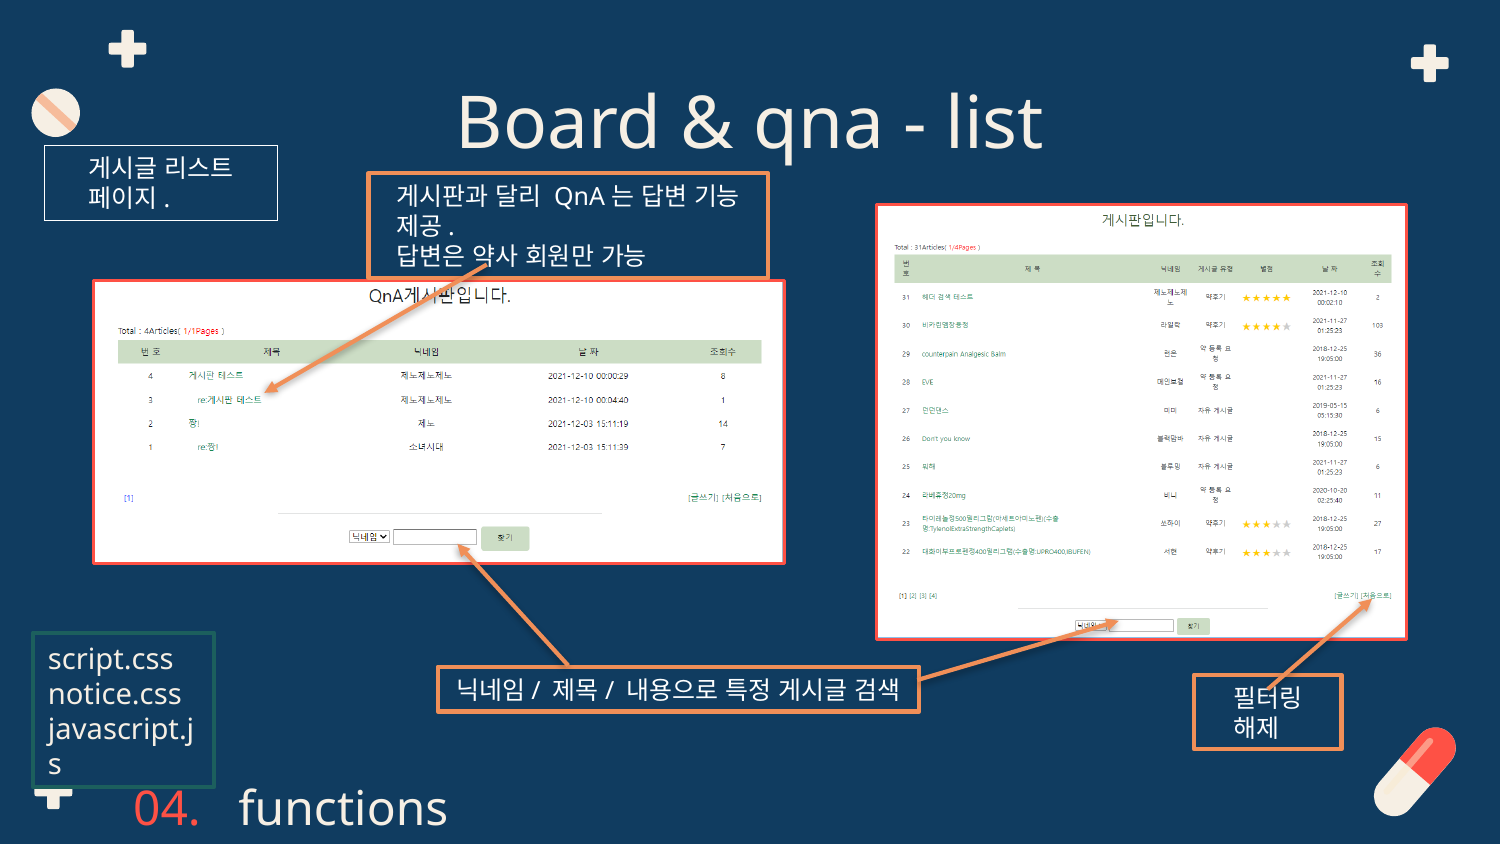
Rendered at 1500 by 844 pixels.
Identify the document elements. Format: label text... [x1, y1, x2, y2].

picture [94, 281, 783, 563]
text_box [264, 264, 487, 394]
text_box script.css notice.css javascript.js [31, 631, 216, 789]
text_box 닉네임/ 제목/ 내용으로 특정 게시글 검색 [436, 665, 921, 714]
text_box 04. functions [118, 767, 679, 844]
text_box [457, 543, 569, 666]
text_box 게시글 리스트 페이지. [44, 145, 278, 221]
text_box 필터링 해제 [1192, 673, 1344, 751]
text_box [1267, 598, 1373, 690]
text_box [917, 620, 1120, 681]
text_box 게시판과 달리 QnA는 답변 기능 제공. 답변은 약사 회원만 가능 [366, 171, 770, 280]
title Board & qna - list [116, 60, 1384, 155]
picture [877, 205, 1406, 639]
